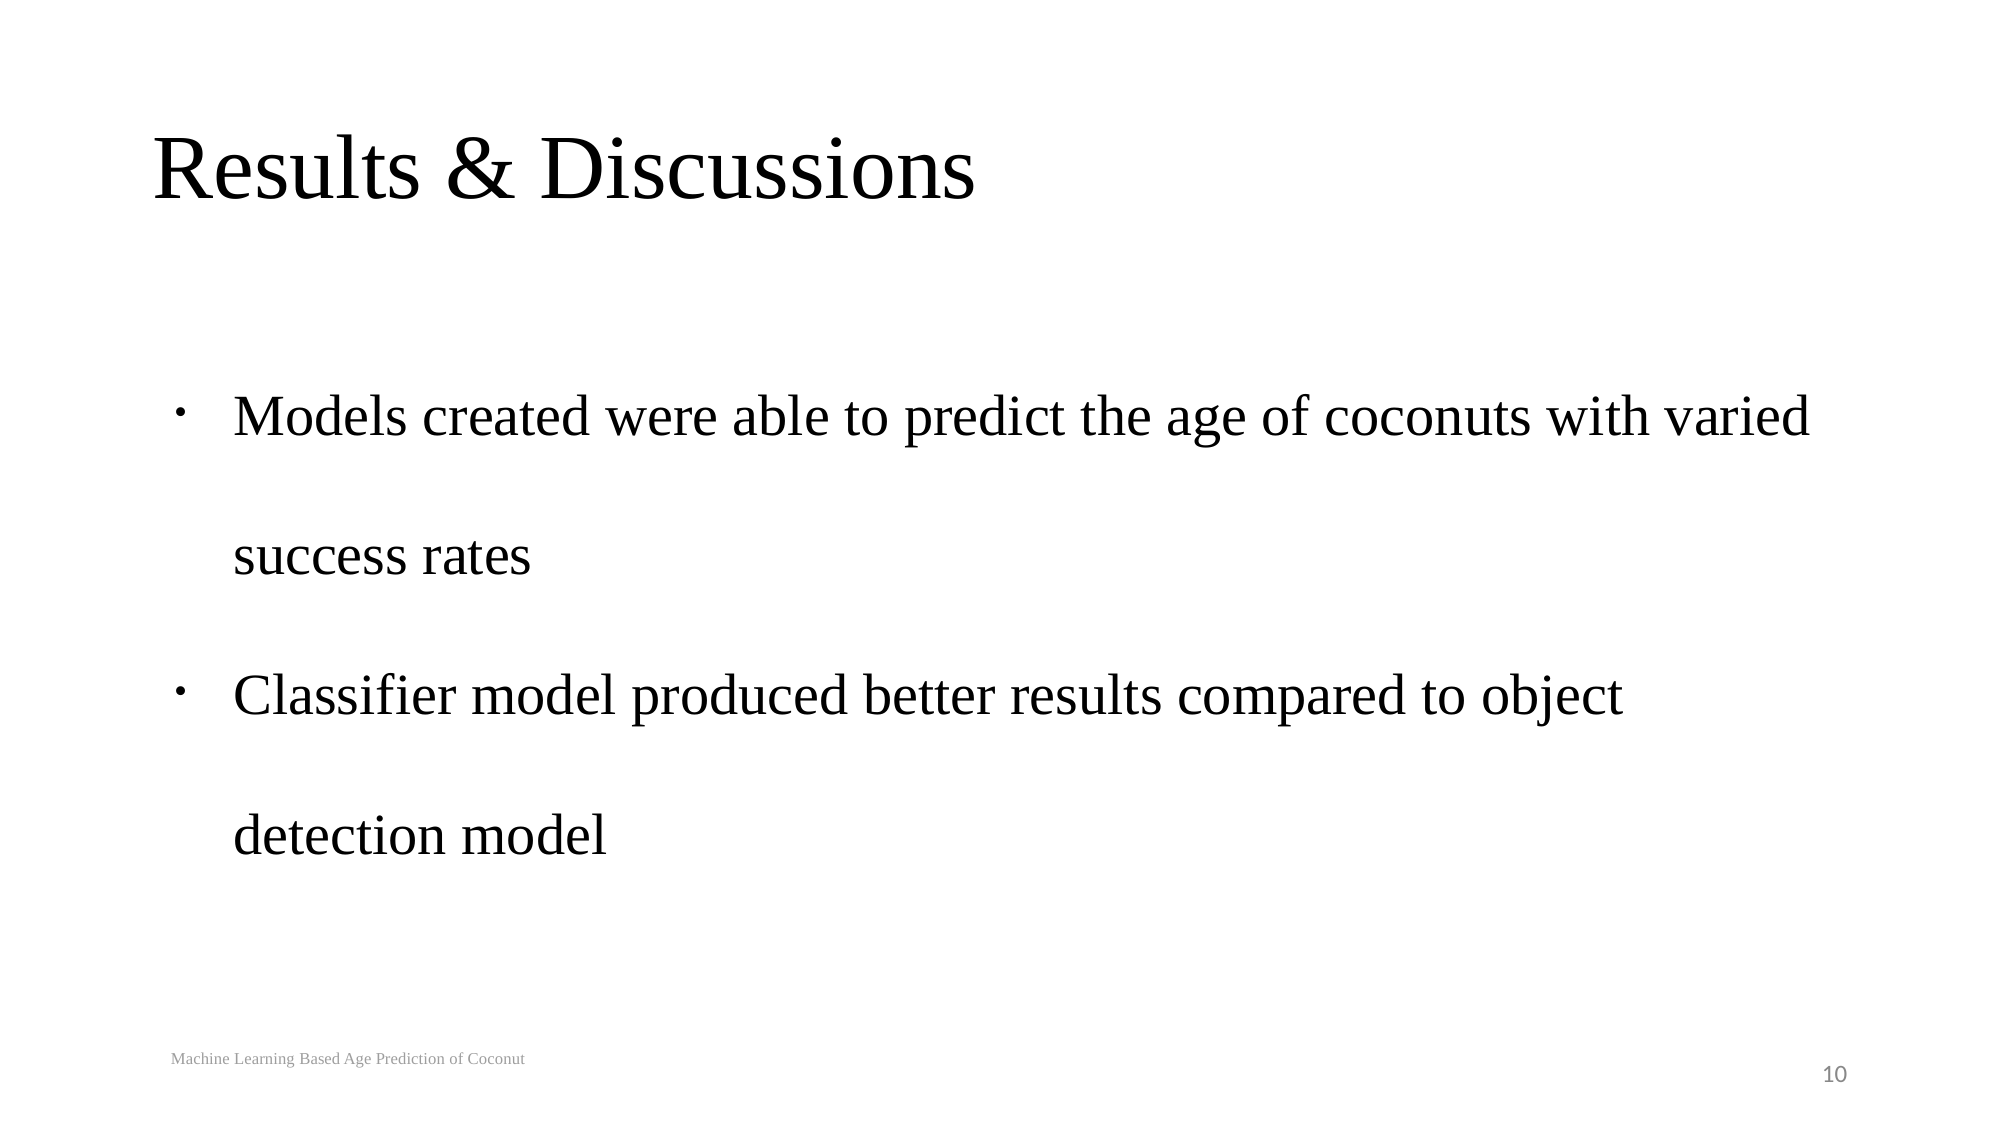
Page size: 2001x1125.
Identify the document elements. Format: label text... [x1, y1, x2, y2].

list Models created were able to predict the age of coconuts with varied success rates Classifier model produced better results compared to object detection model [137, 299, 1863, 1014]
slide_number ‹#› [1412, 1042, 1863, 1103]
text_box Machine Learning Based Age Prediction of Coconut [155, 1035, 1024, 1104]
title Results & Discussions [137, 59, 1863, 278]
